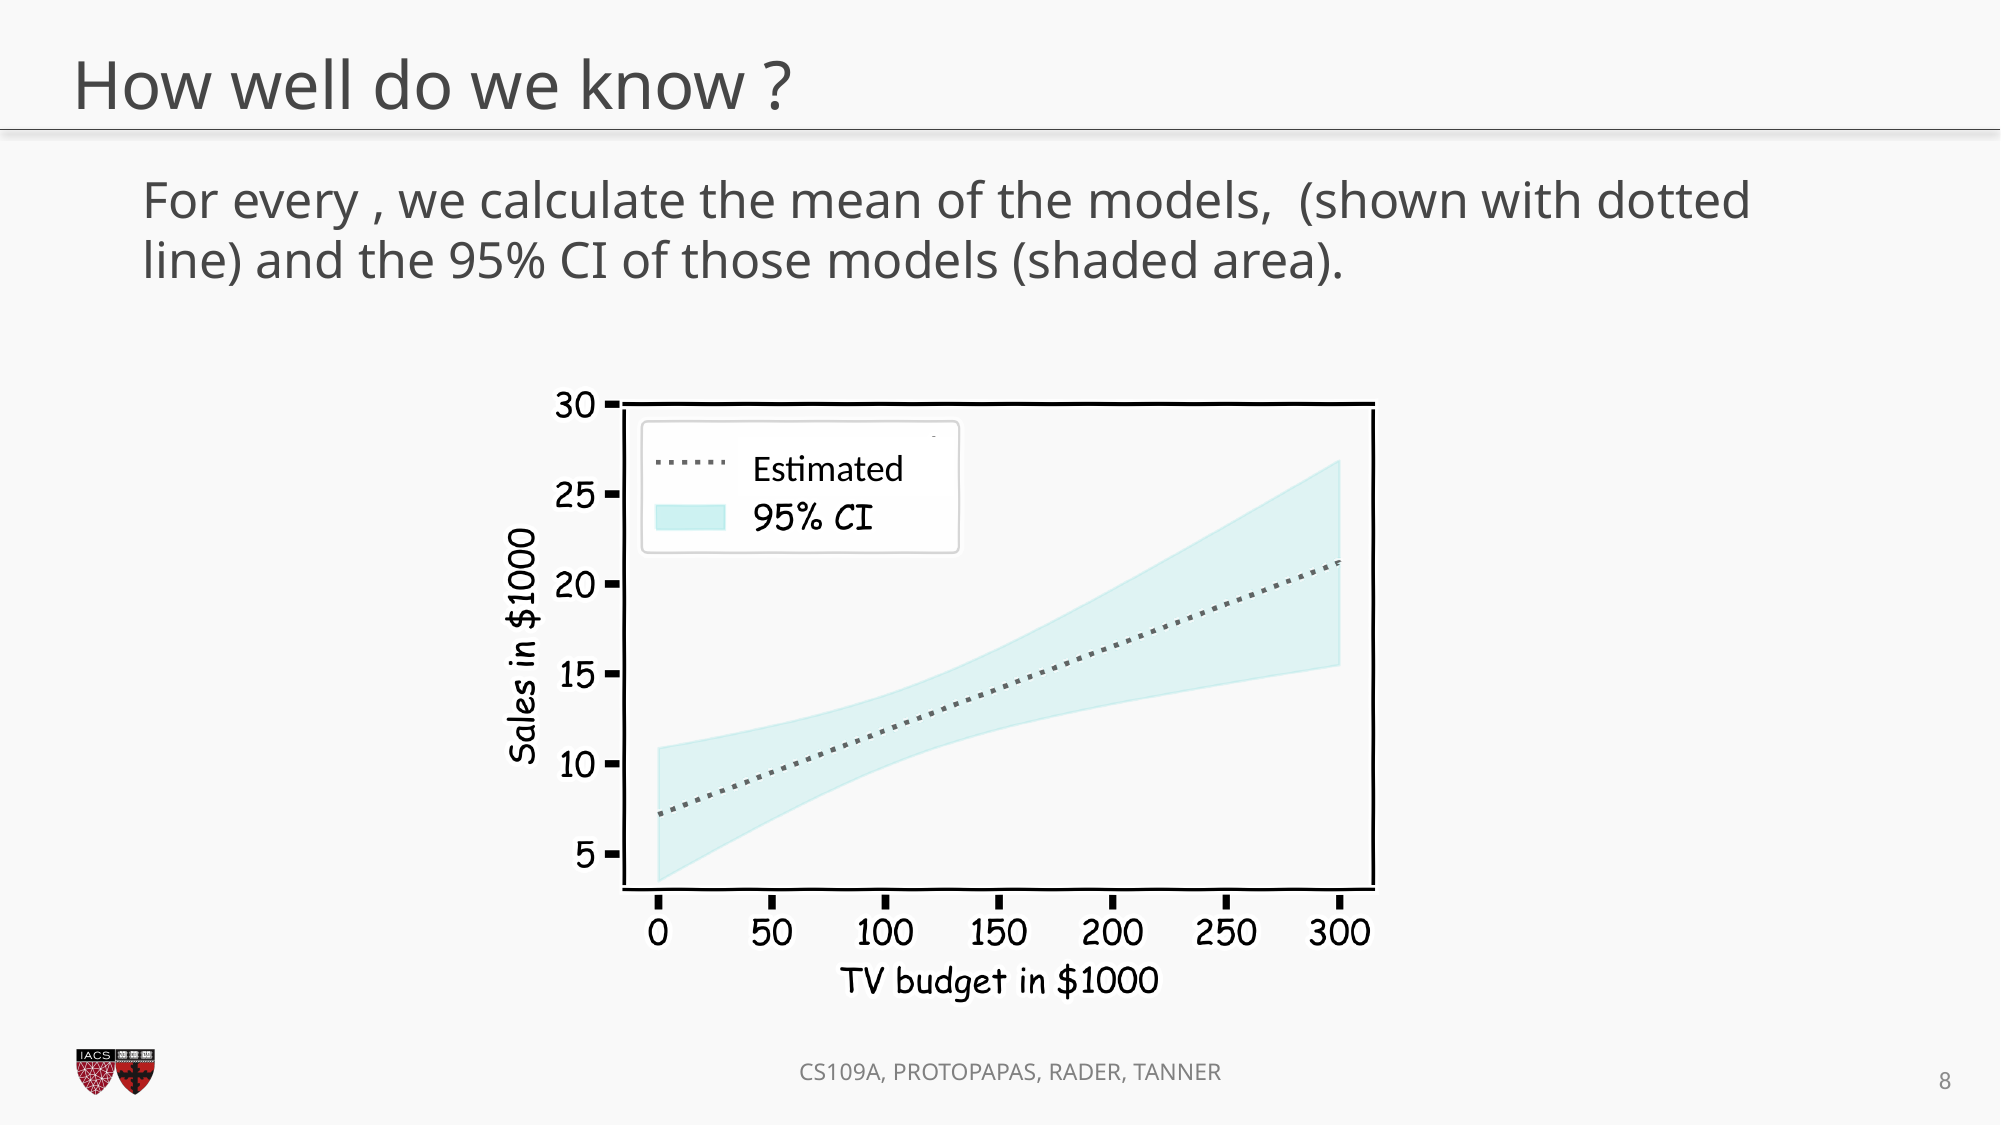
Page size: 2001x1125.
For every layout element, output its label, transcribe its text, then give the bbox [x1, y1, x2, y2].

slide_number 7 [1500, 1050, 1967, 1110]
picture [75, 1049, 155, 1095]
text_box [409, 318, 1480, 1032]
